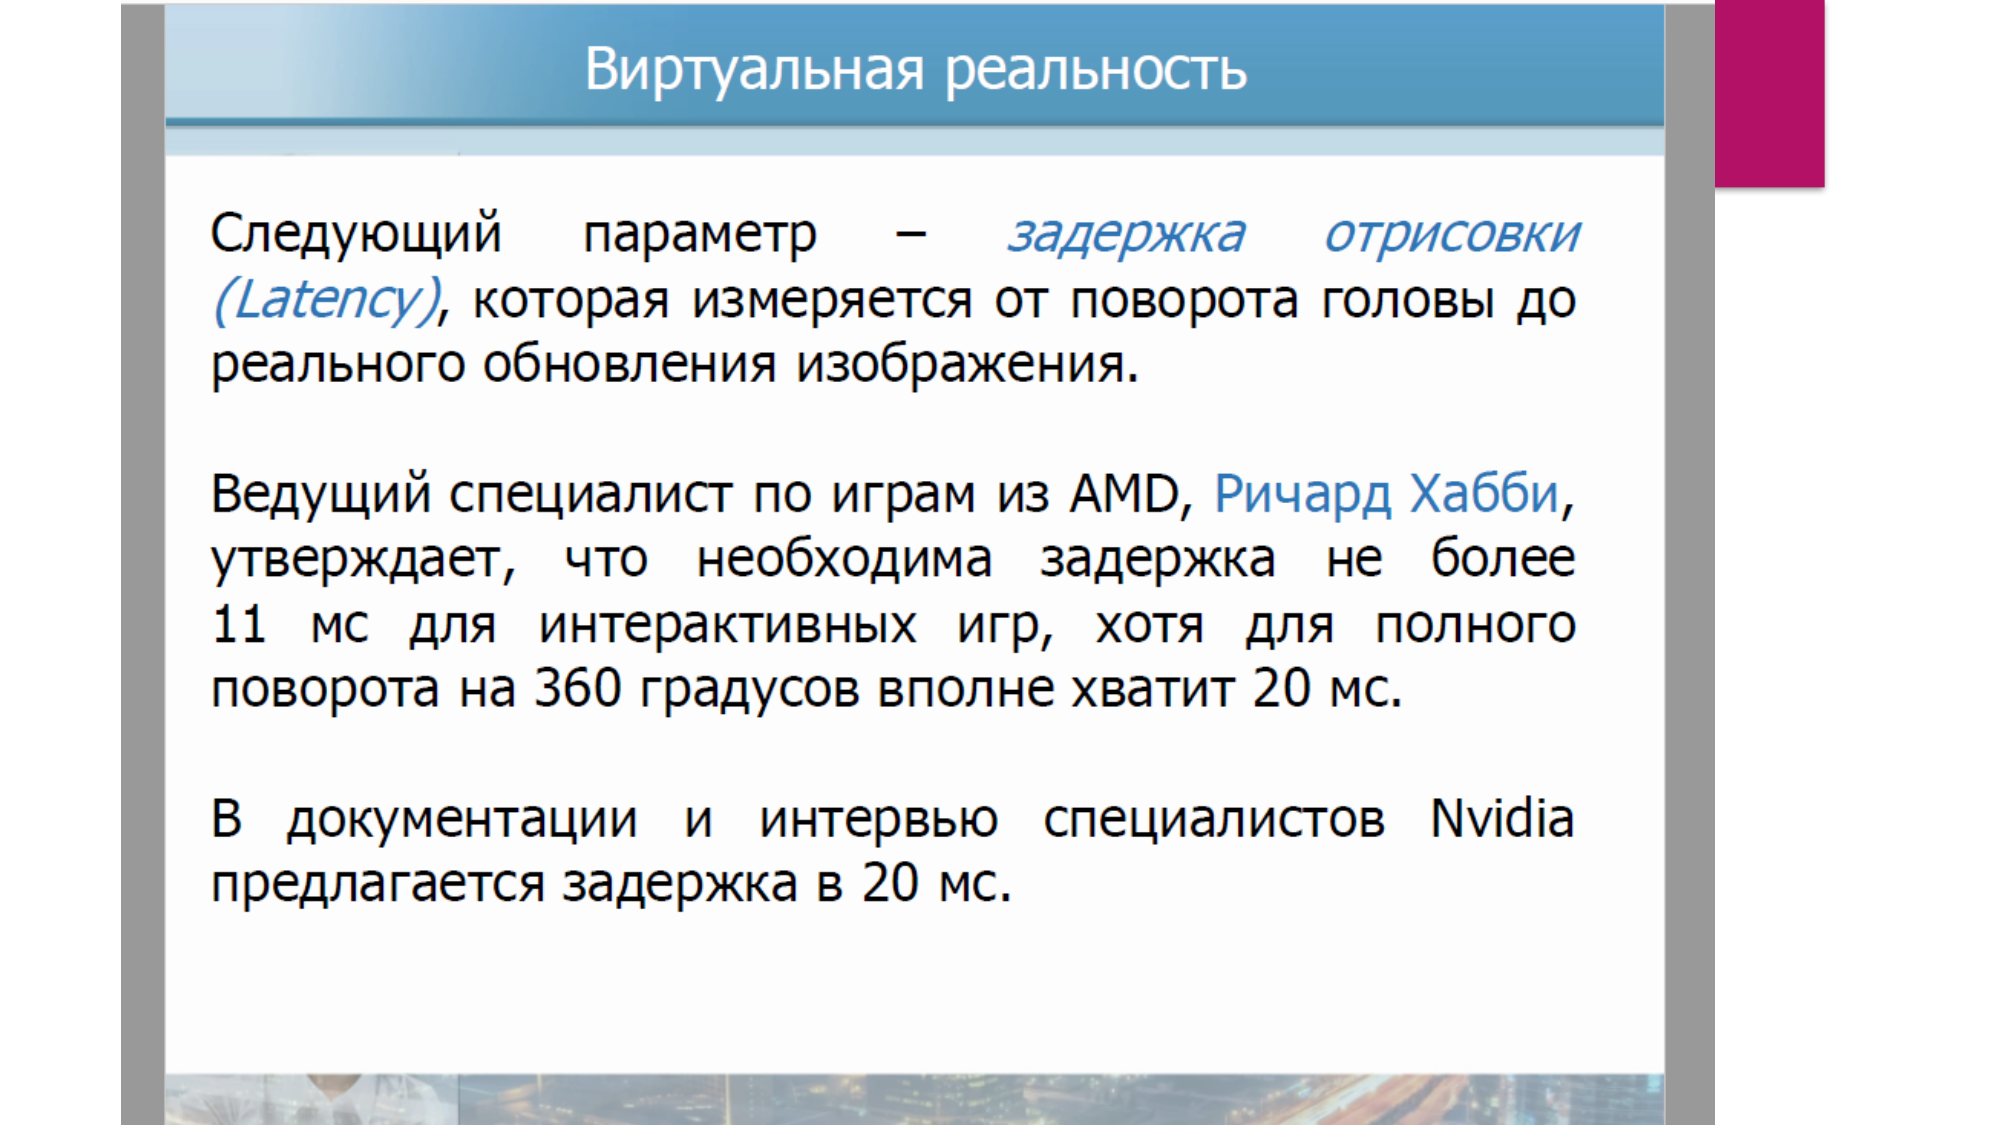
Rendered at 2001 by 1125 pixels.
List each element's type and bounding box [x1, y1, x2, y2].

picture [120, 0, 1716, 1125]
